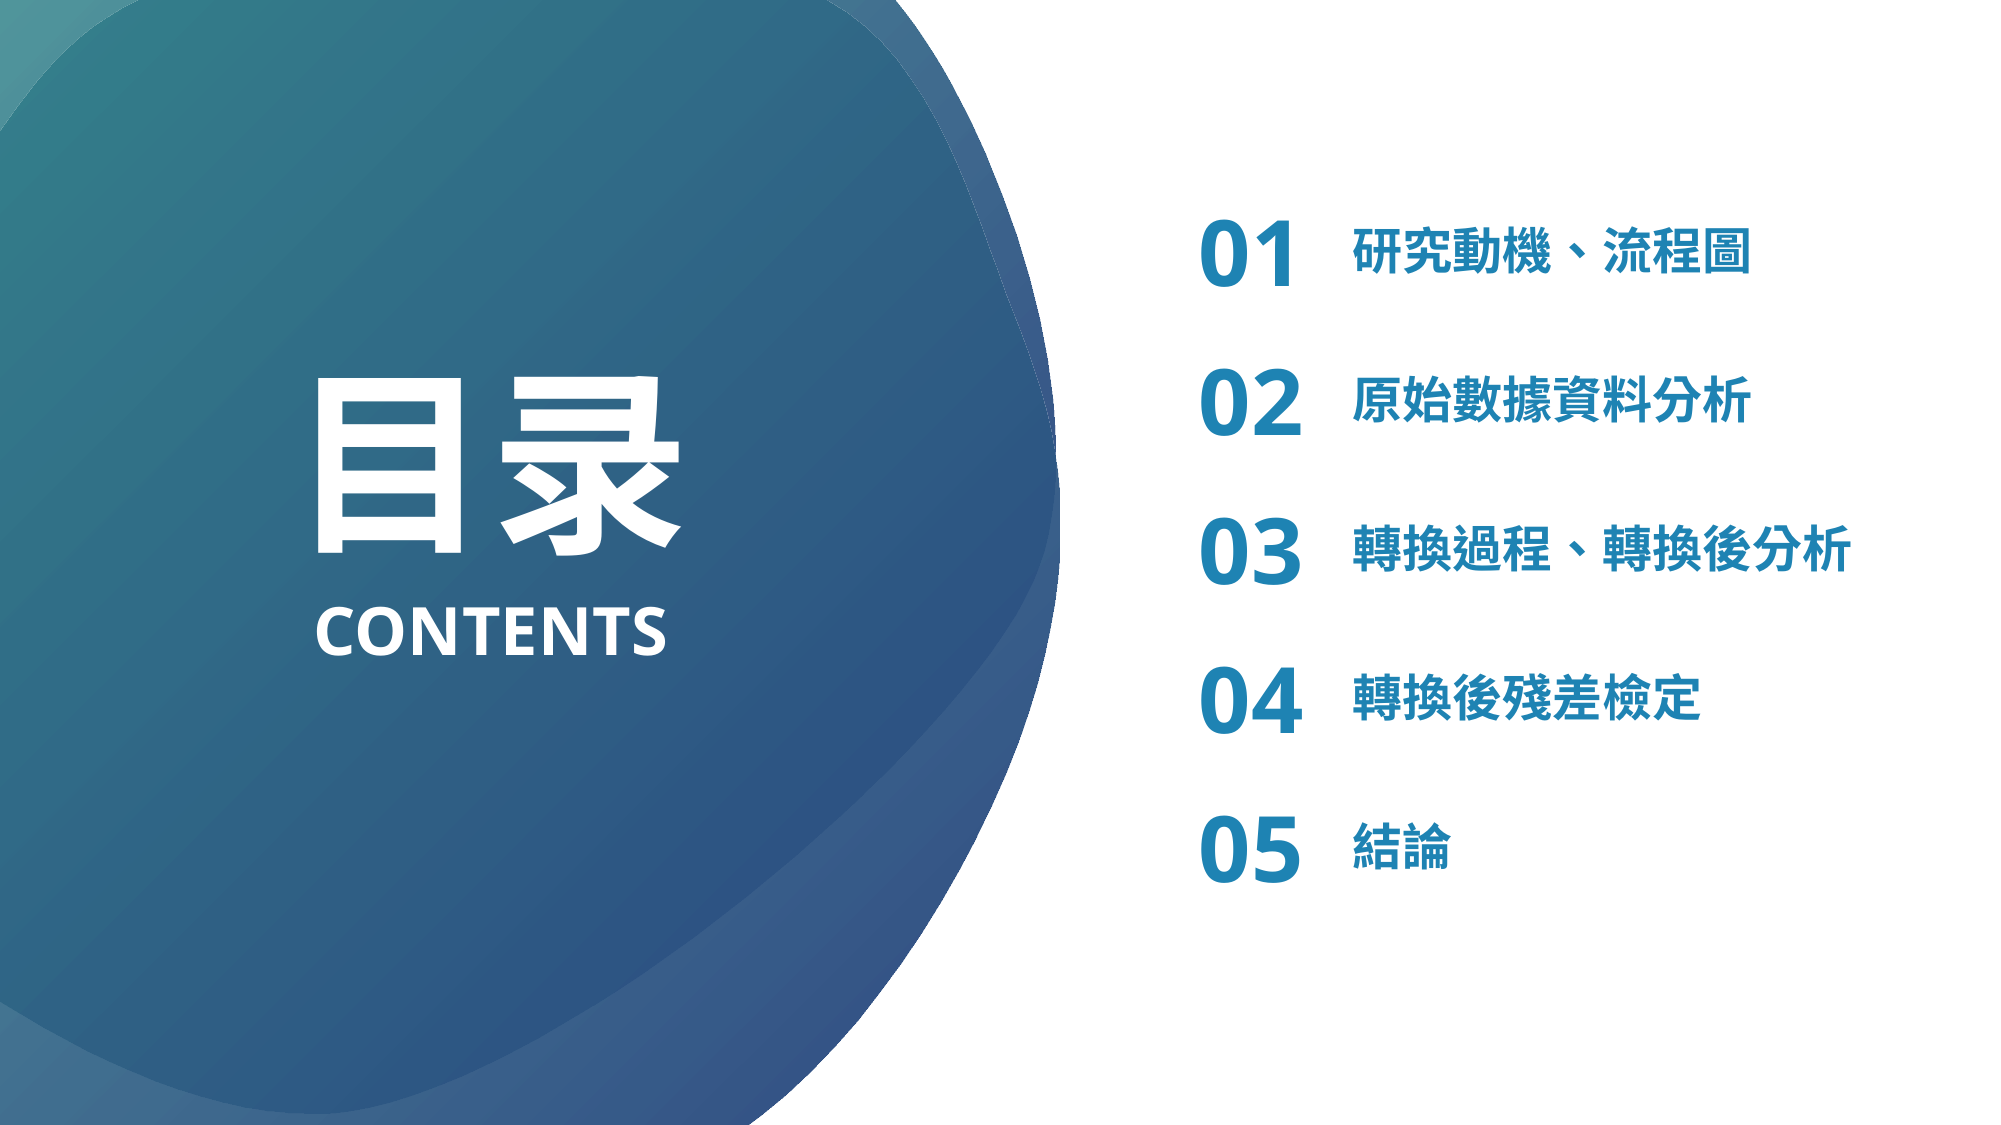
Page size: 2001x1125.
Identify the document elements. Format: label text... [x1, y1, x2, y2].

list 01 [1184, 197, 1337, 302]
list 轉換過程、轉換後分析 [1337, 495, 1871, 600]
list 目录 [263, 329, 719, 581]
list 05 [1184, 793, 1337, 898]
list 原始數據資料分析 [1337, 346, 1871, 451]
list 02 [1184, 346, 1337, 451]
list 結論 [1337, 793, 1871, 898]
list 研究動機、流程圖 [1337, 197, 1871, 302]
list 轉換後殘差檢定 [1337, 644, 1871, 749]
list 03 [1184, 495, 1337, 600]
list CONTENTS [263, 581, 719, 679]
list 04 [1184, 644, 1337, 749]
